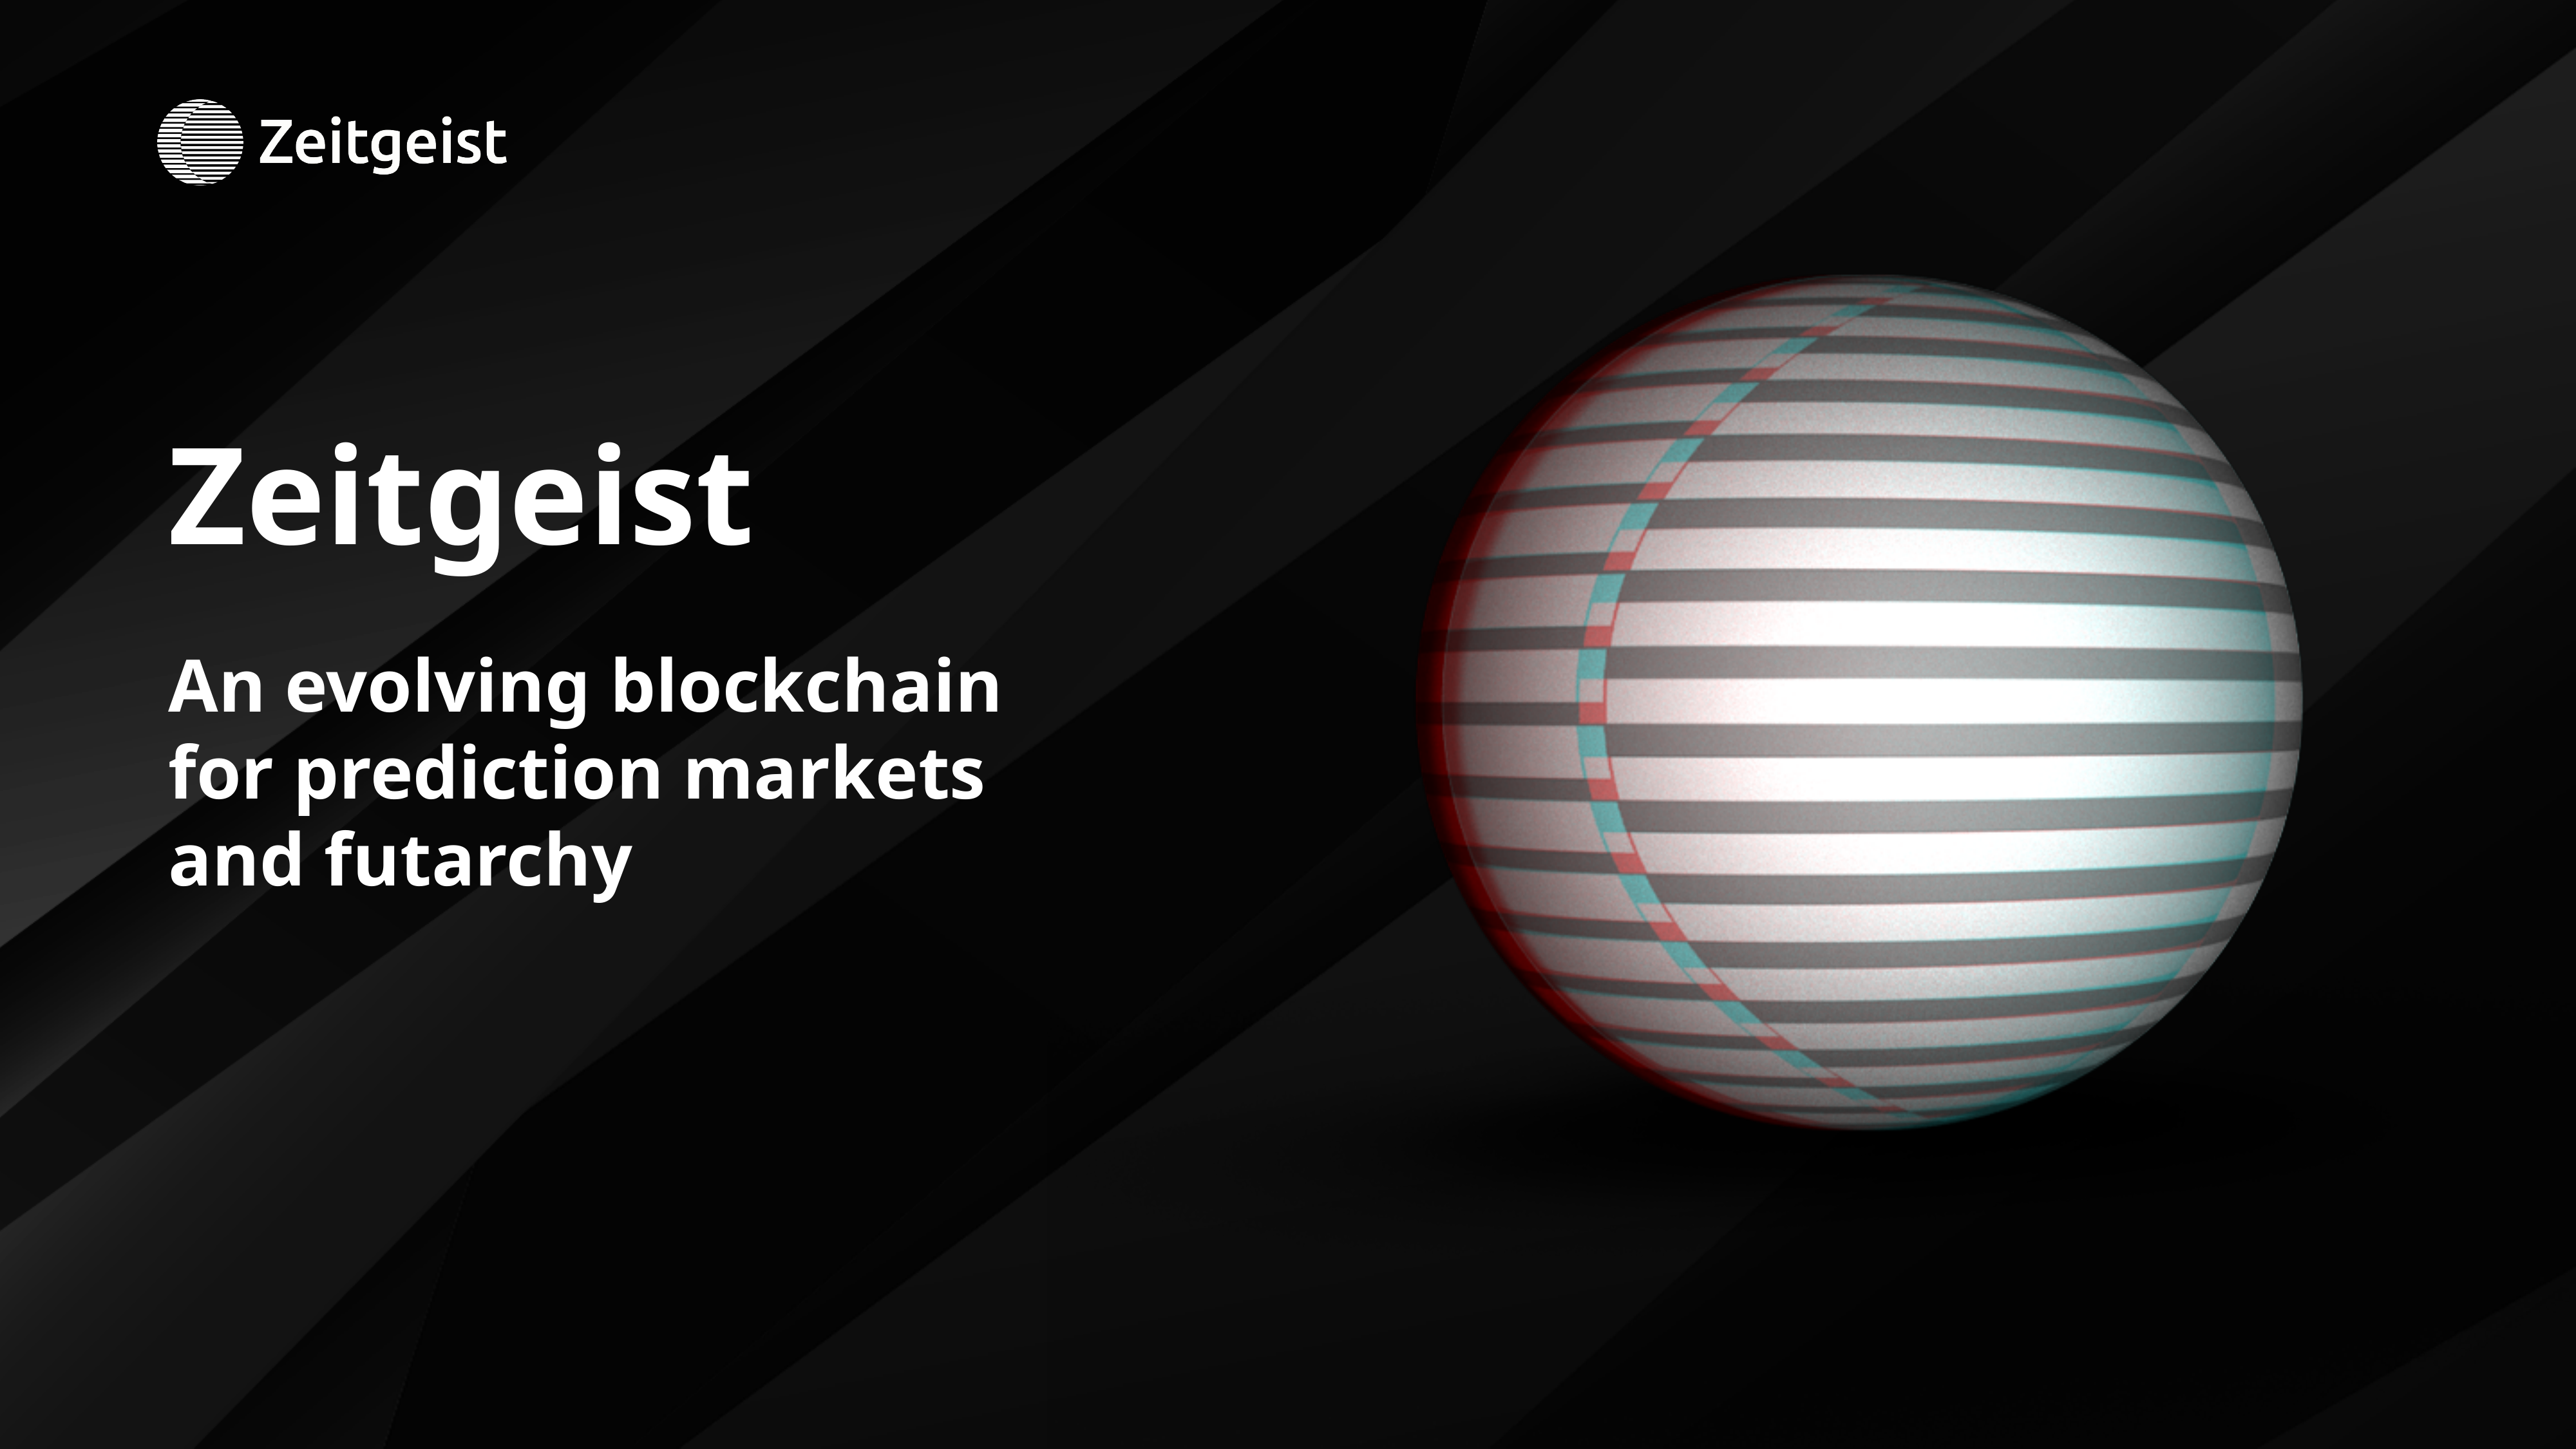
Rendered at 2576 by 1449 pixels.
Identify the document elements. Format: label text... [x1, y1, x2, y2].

text_box Zeitgeist [163, 405, 1046, 577]
text_box An evolving blockchain for prediction markets and futarchy [163, 634, 1046, 906]
picture [0, 0, 2576, 1449]
